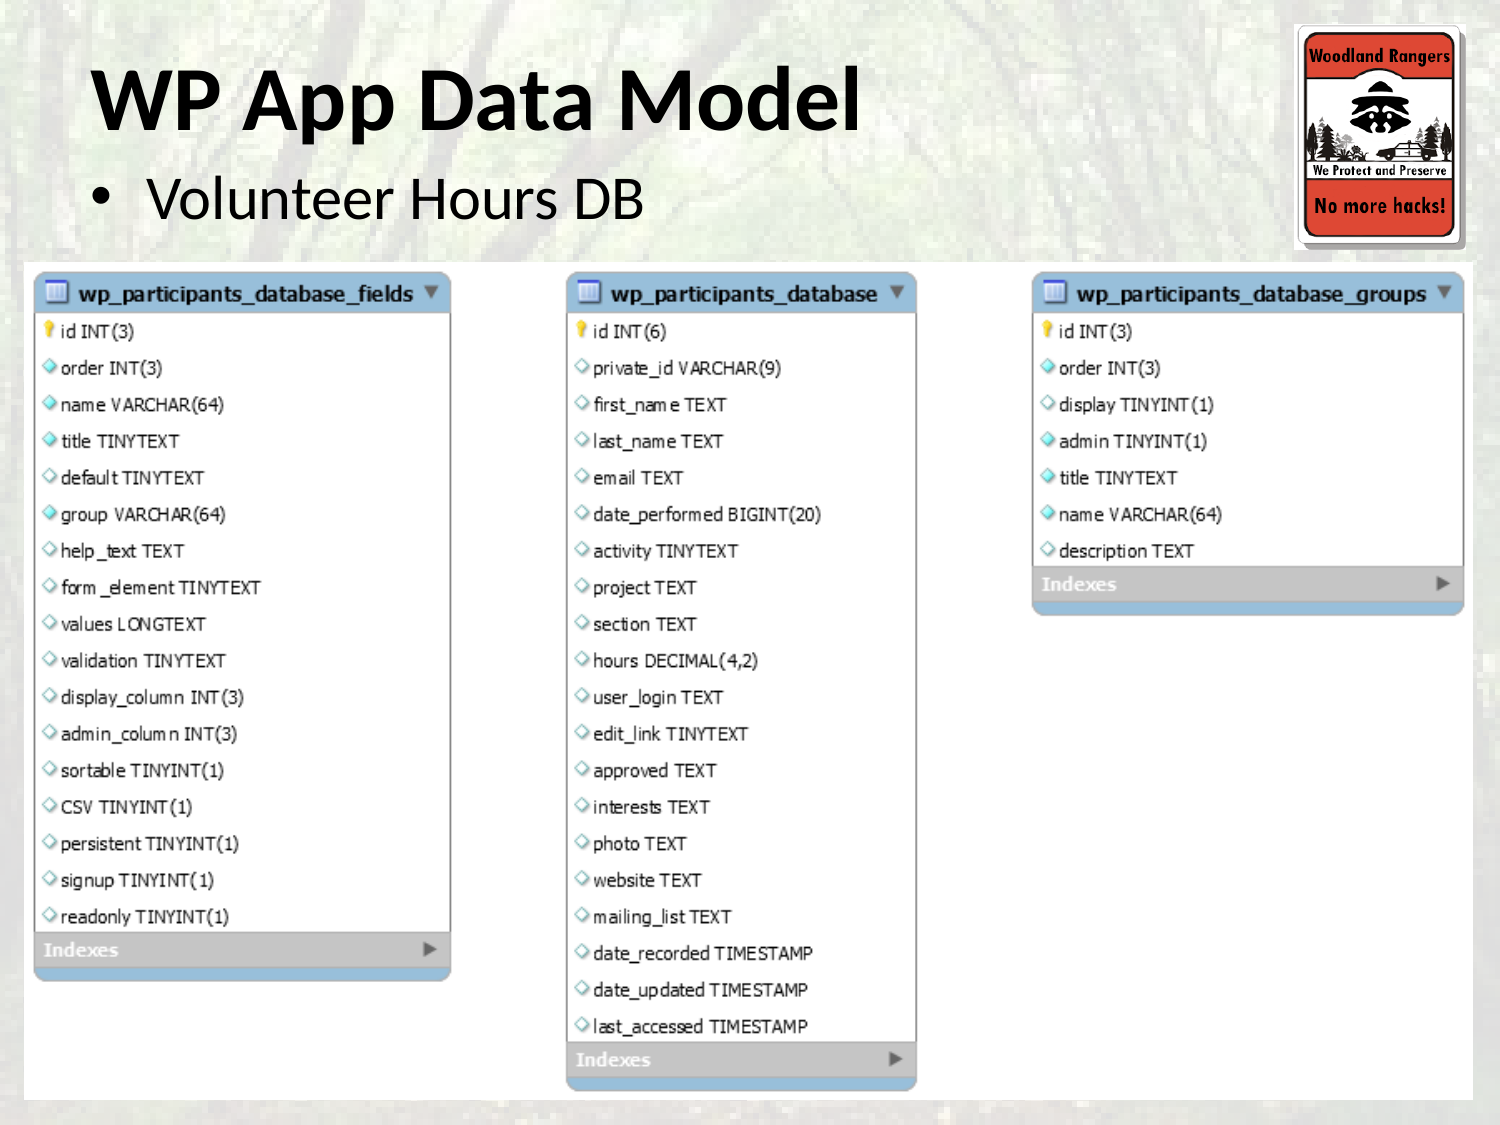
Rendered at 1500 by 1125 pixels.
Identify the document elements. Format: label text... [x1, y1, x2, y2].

picture [24, 262, 1473, 1101]
title WP App Data Model [75, 12, 1300, 149]
picture [1300, 24, 1466, 250]
list Volunteer Hours DB [75, 149, 1413, 260]
